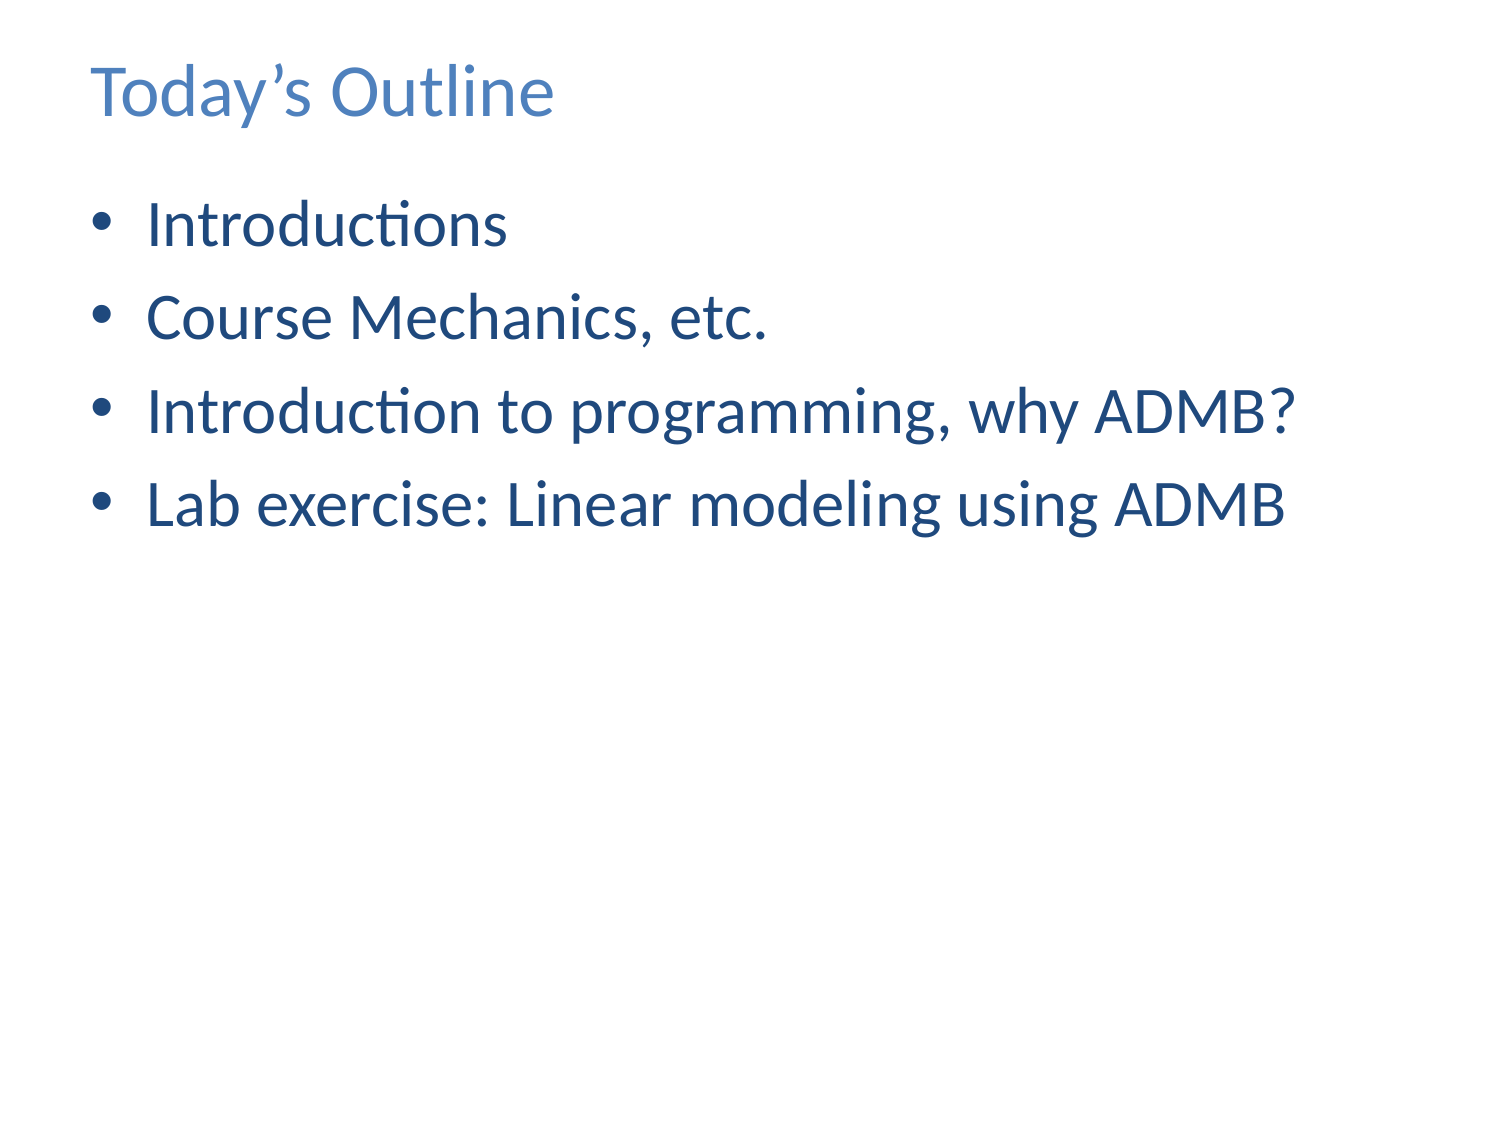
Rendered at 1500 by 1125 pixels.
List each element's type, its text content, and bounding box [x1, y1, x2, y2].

title Today’s Outline [75, 30, 1425, 144]
list Introductions Course Mechanics, etc. Introduction to programming, why ADMB? Lab exercise: Linear modeling using ADMB [75, 172, 1425, 1090]
